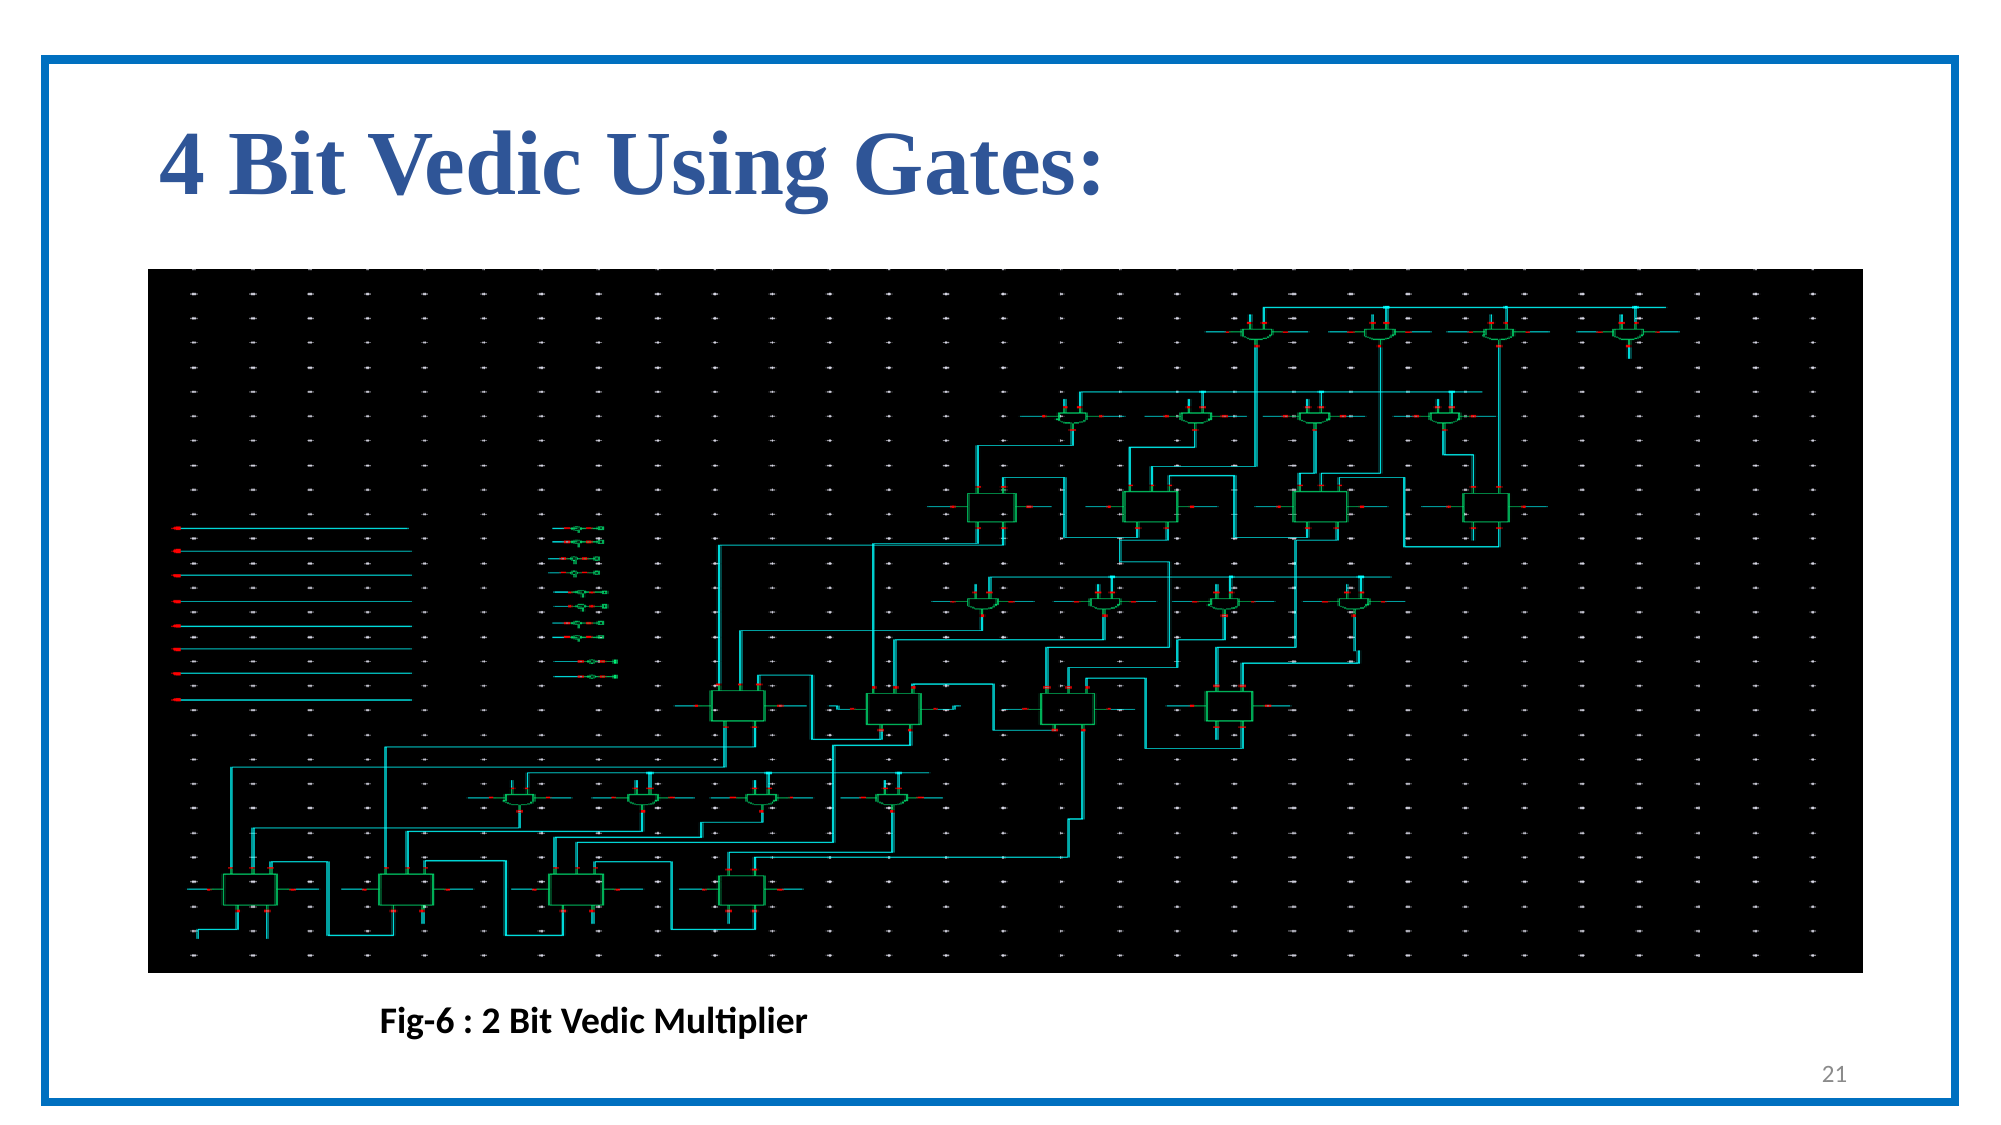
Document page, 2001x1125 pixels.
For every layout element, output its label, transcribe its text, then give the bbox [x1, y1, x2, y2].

slide_number 21 [1412, 1042, 1863, 1103]
text_box Fig-6 : 2 Bit Vedic Multiplier [365, 988, 864, 1049]
text_box [44, 59, 1956, 1103]
picture [148, 269, 1863, 973]
